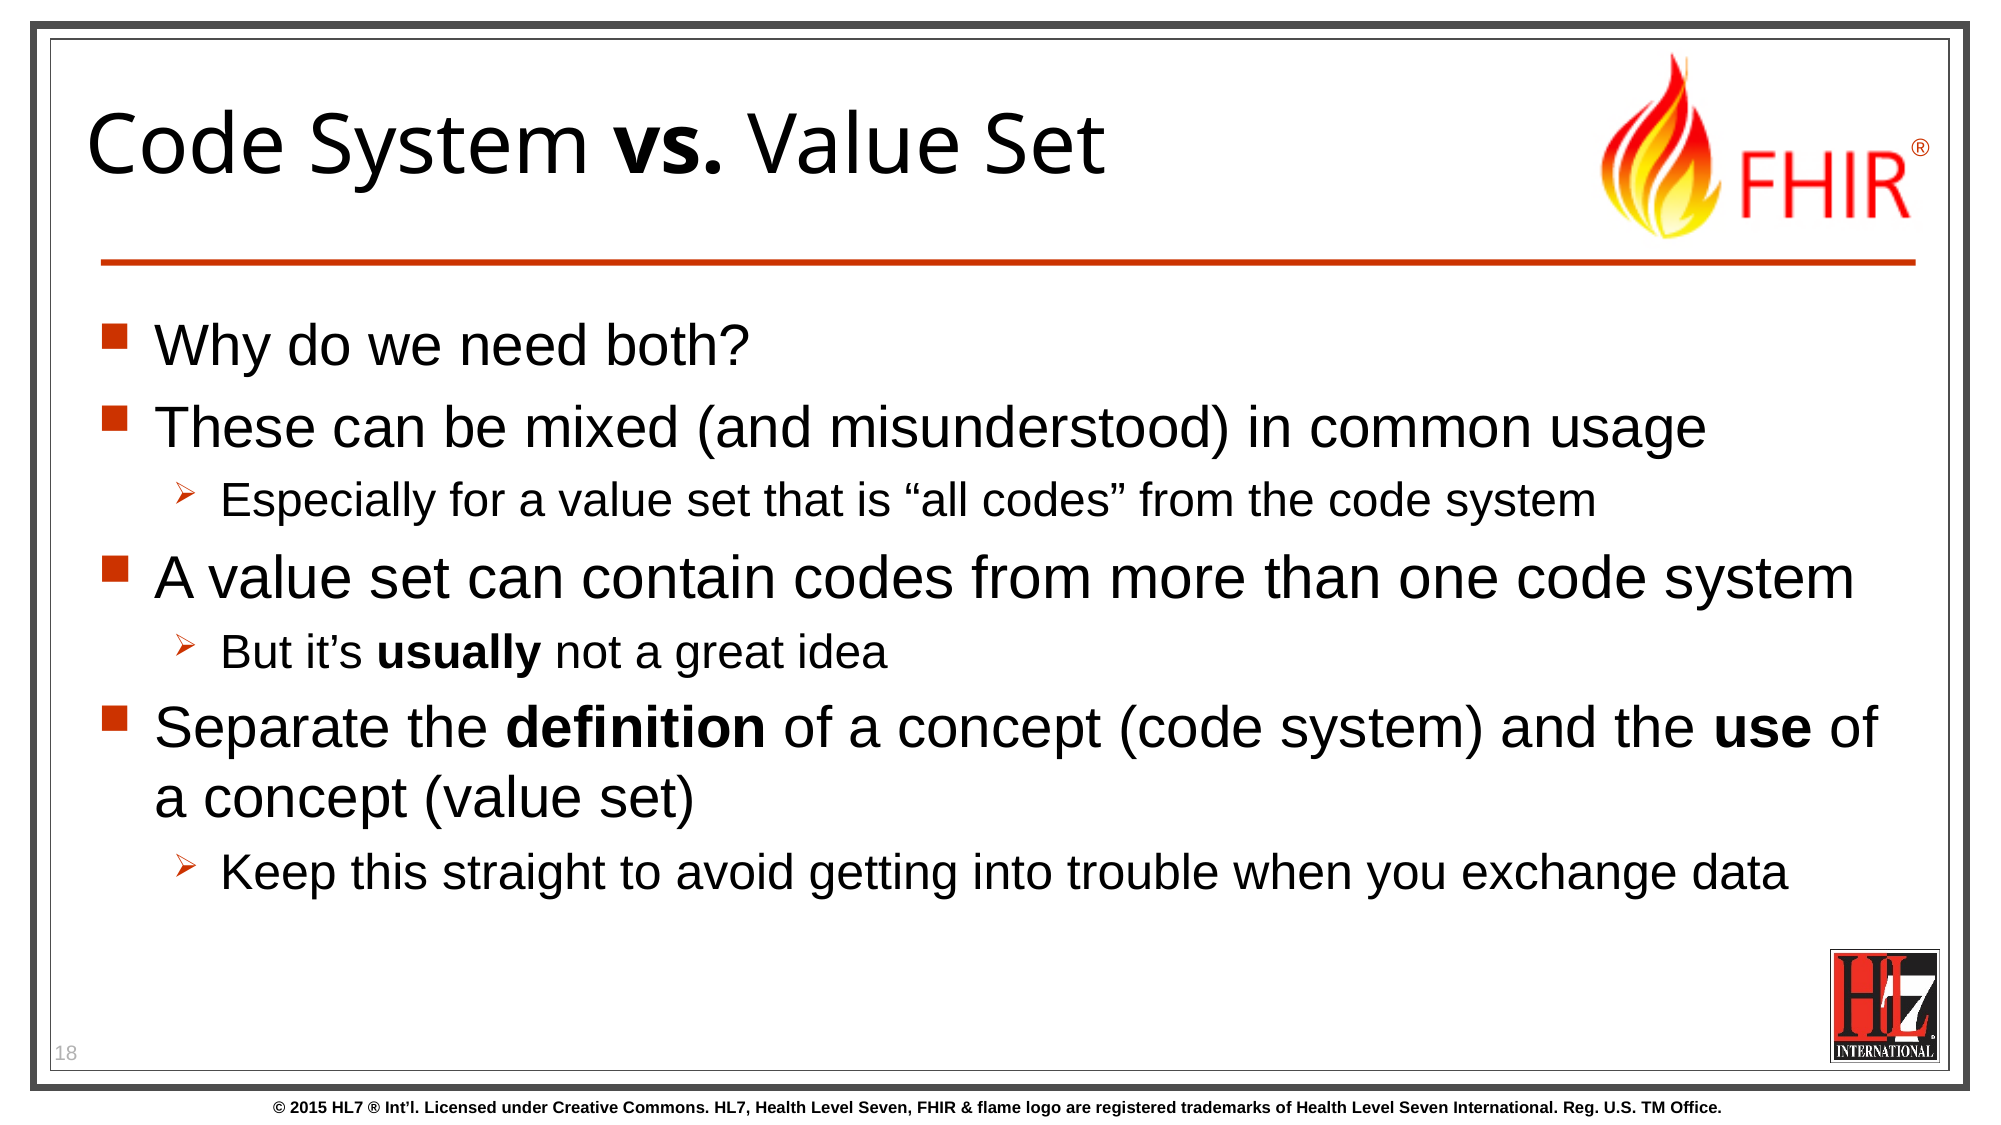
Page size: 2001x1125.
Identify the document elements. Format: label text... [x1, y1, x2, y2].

list Why do we need both? These can be mixed (and misunderstood) in common usage Especially for a value set that is “all codes” from the code system A value set can contain codes from more than one code system But it’s usually not a great idea Separate the definition of a concept (code system) and the use of a concept (value set) Keep this straight to avoid getting into trouble when you exchange data [83, 299, 1917, 1059]
title Code System vs. Value Set [70, 54, 1595, 244]
picture [1588, 42, 1923, 249]
slide_number 18 [39, 1034, 197, 1071]
picture [1830, 949, 1940, 1063]
